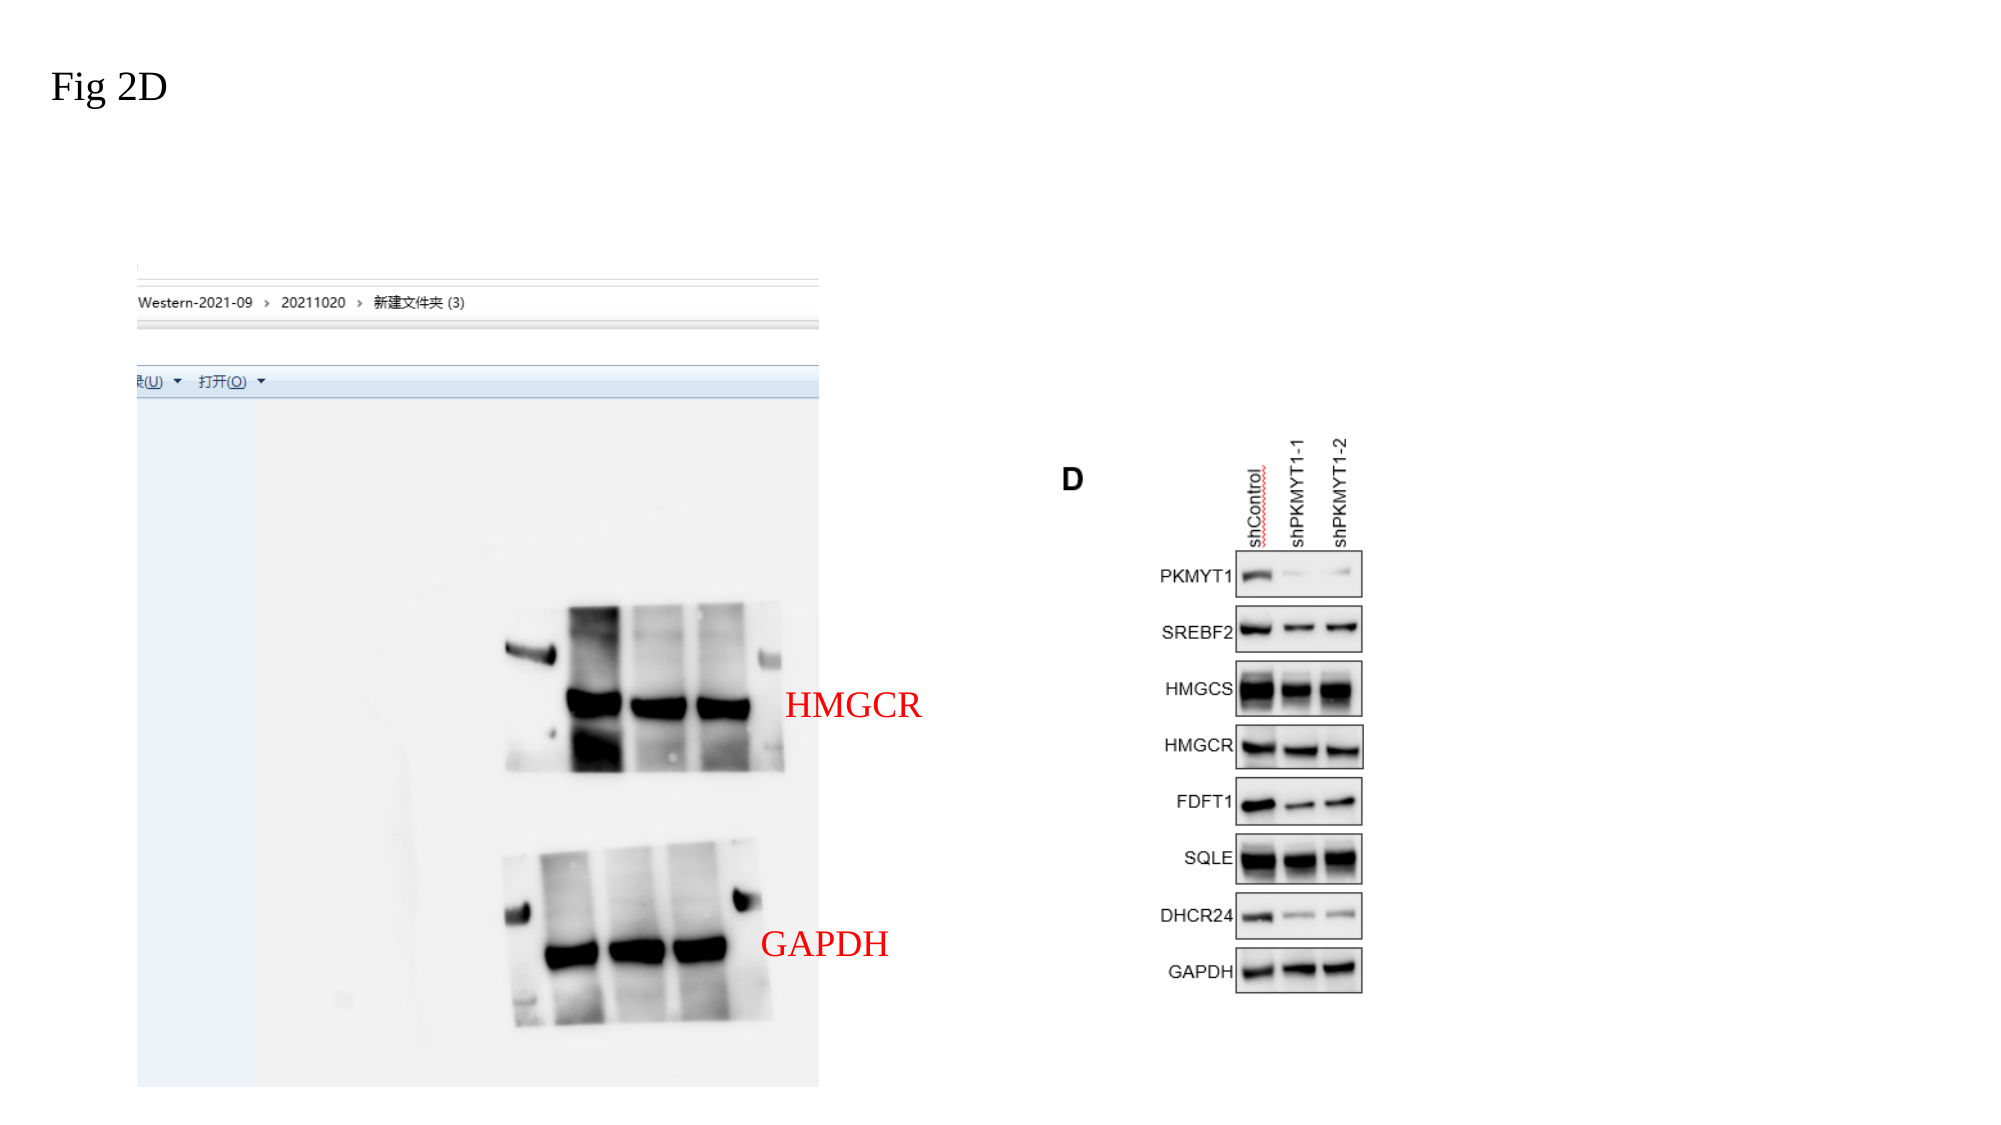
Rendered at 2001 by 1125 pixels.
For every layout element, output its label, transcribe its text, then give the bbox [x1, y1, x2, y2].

picture [137, 264, 819, 1087]
text_box HMGCR [819, 672, 992, 733]
text_box GAPDH [819, 911, 1017, 972]
picture [1056, 416, 1423, 1023]
title Fig 2D [35, 40, 222, 133]
